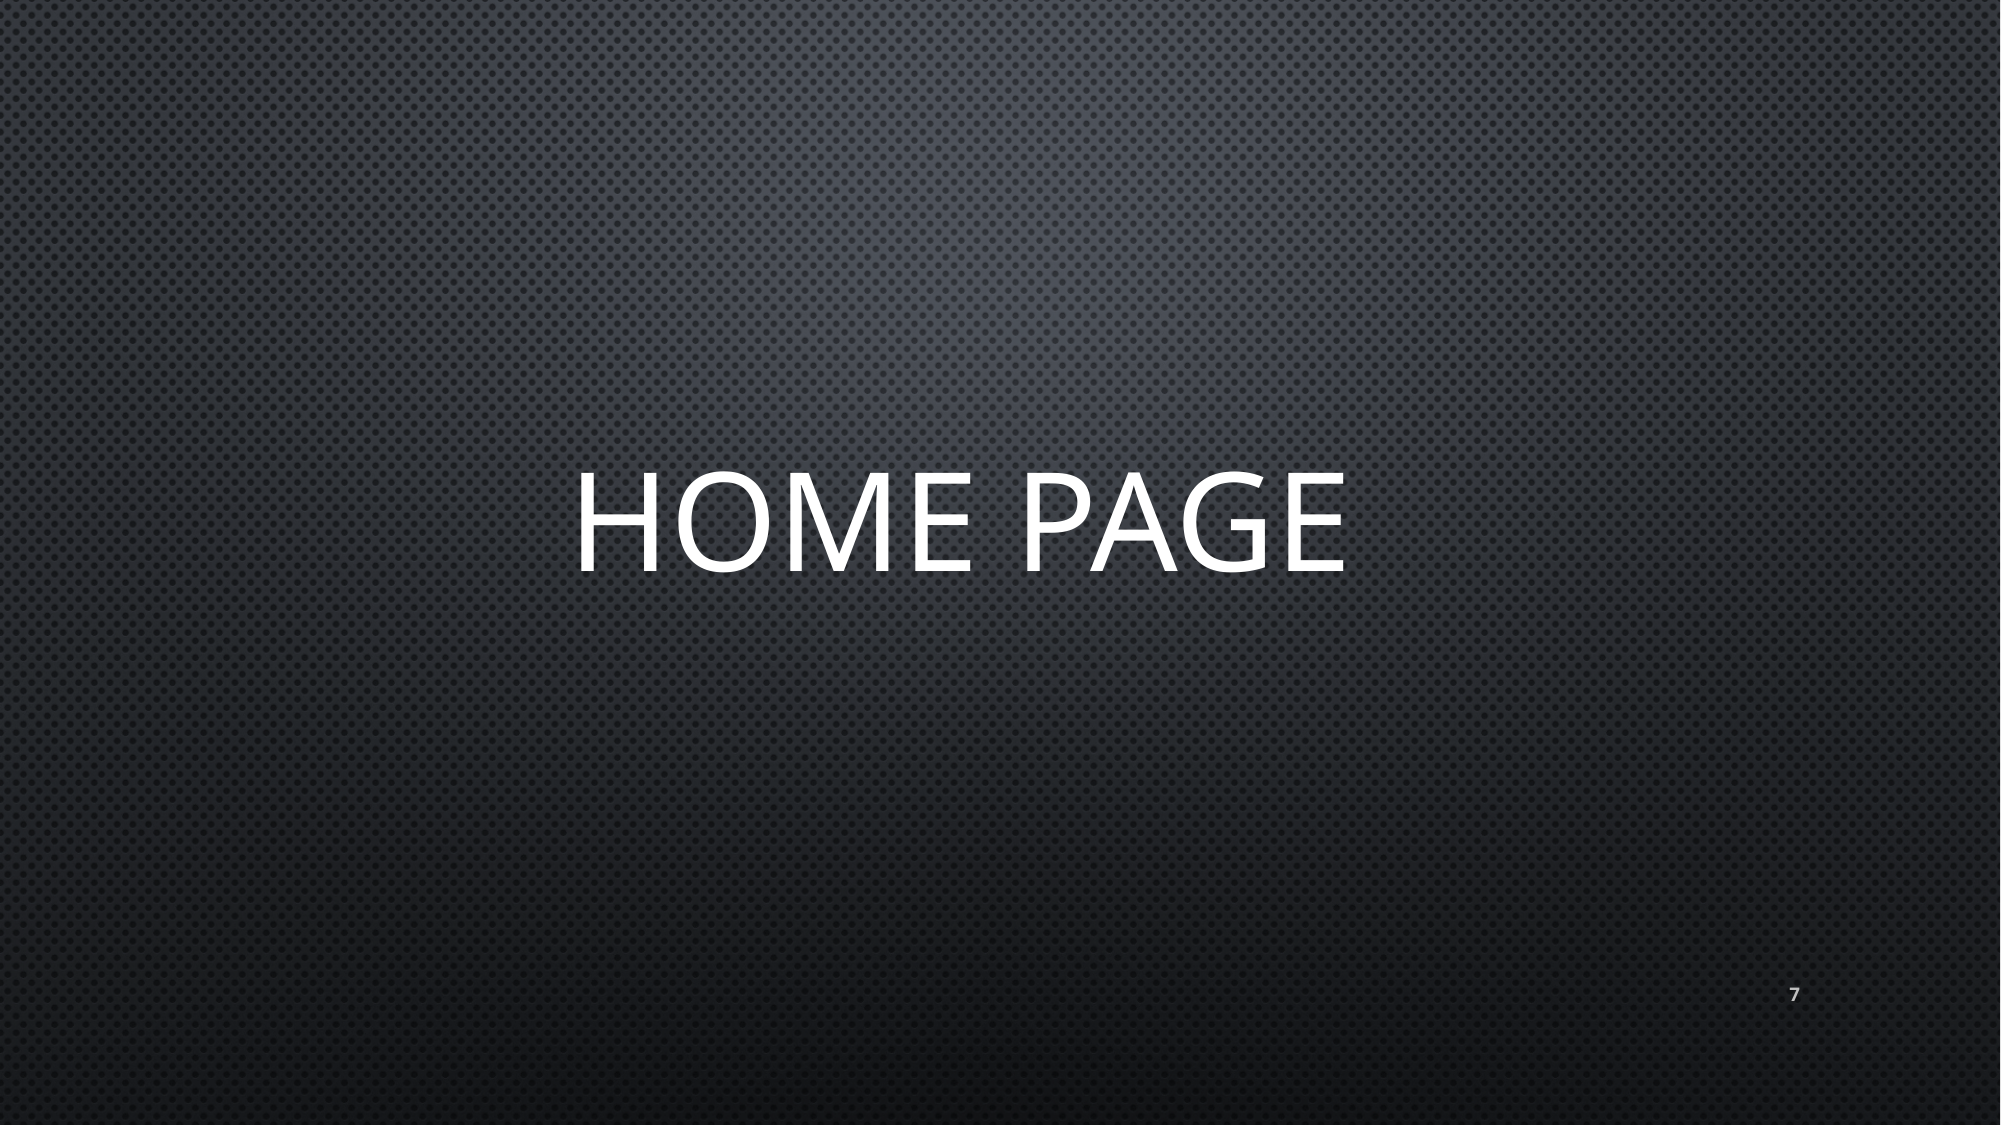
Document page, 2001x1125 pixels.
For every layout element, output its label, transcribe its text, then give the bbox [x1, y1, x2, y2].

text_box HOME PAGE [87, 426, 1834, 607]
slide_number 7 [1724, 965, 1816, 1025]
